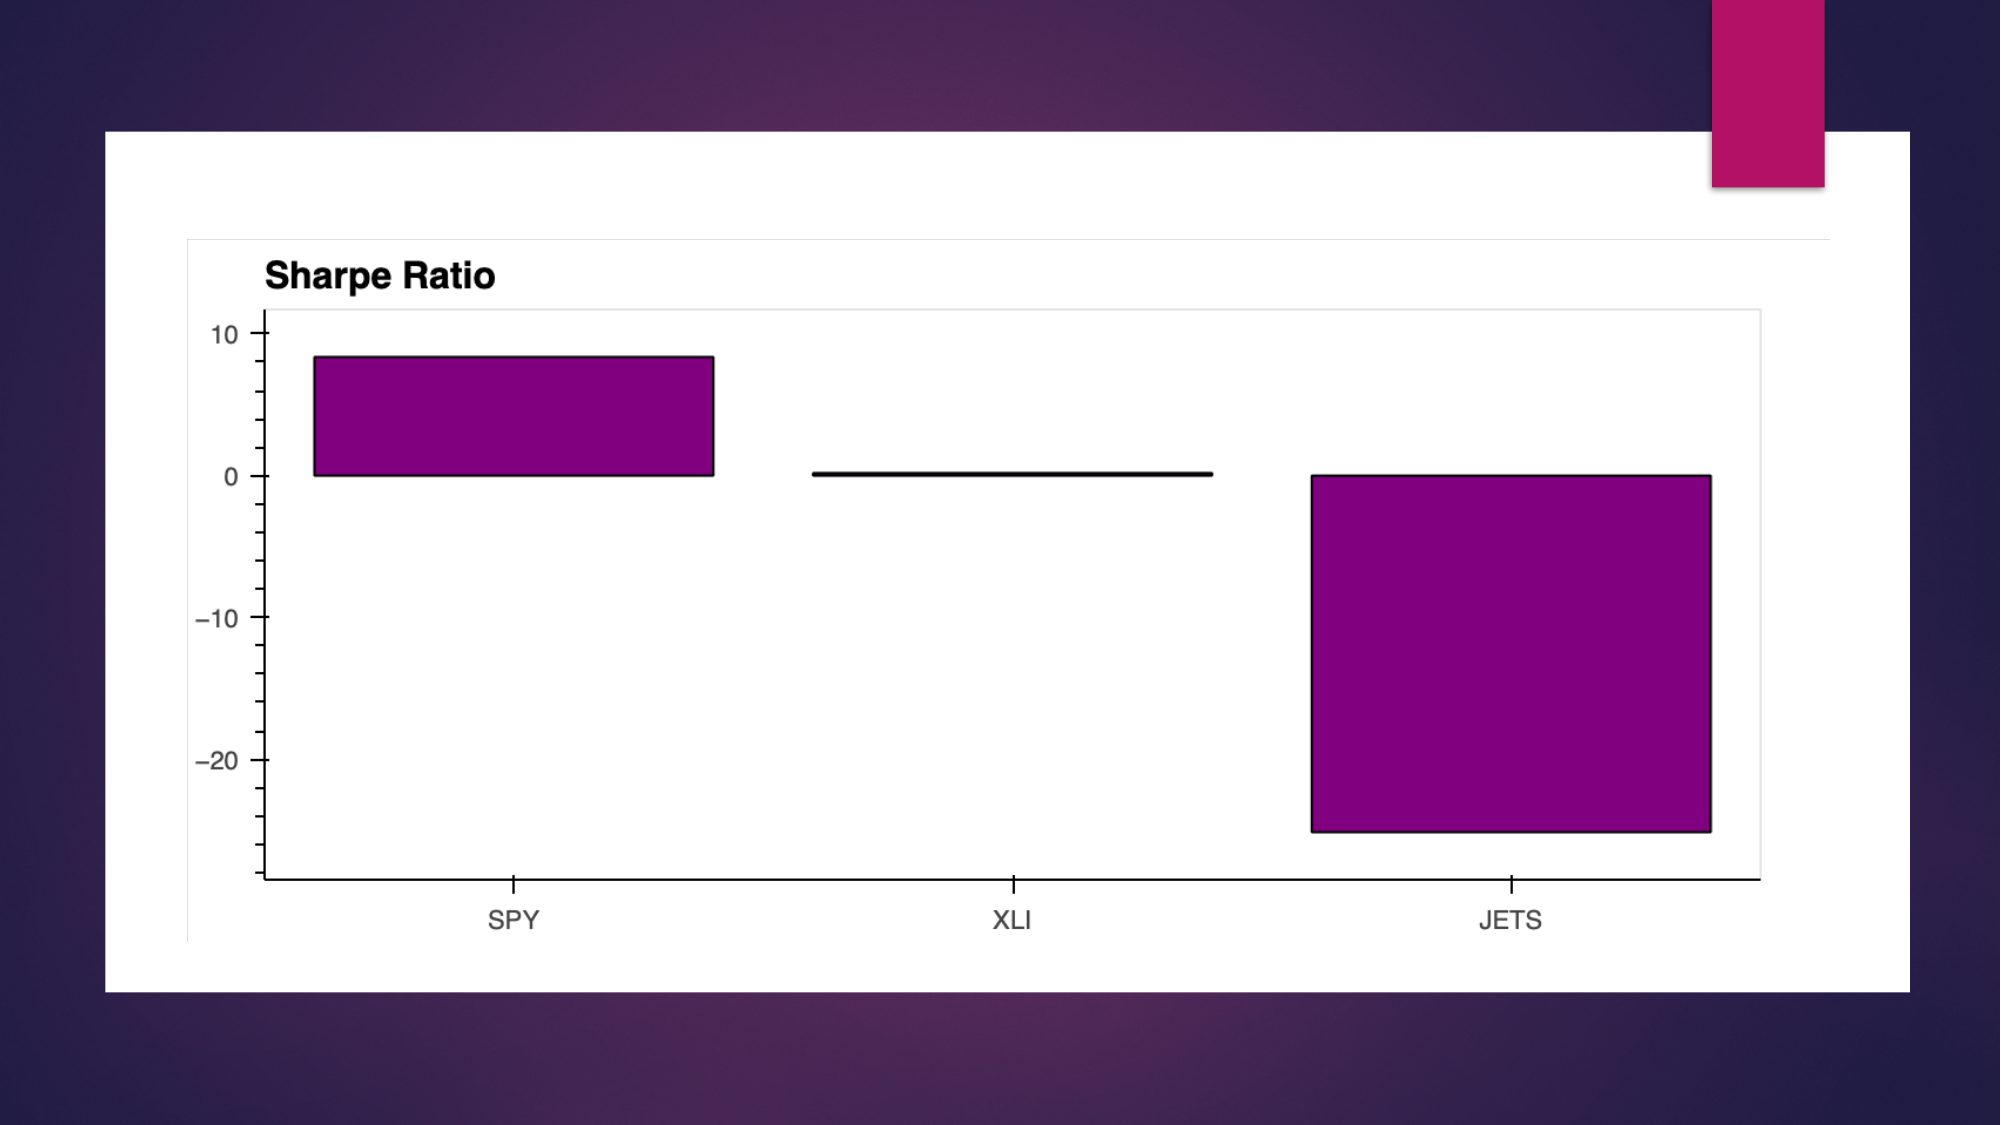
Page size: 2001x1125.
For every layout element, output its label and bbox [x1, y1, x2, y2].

text_box [1711, 0, 1825, 188]
text_box [0, 0, 2000, 1125]
text_box [104, 130, 1911, 994]
picture [185, 238, 1830, 942]
